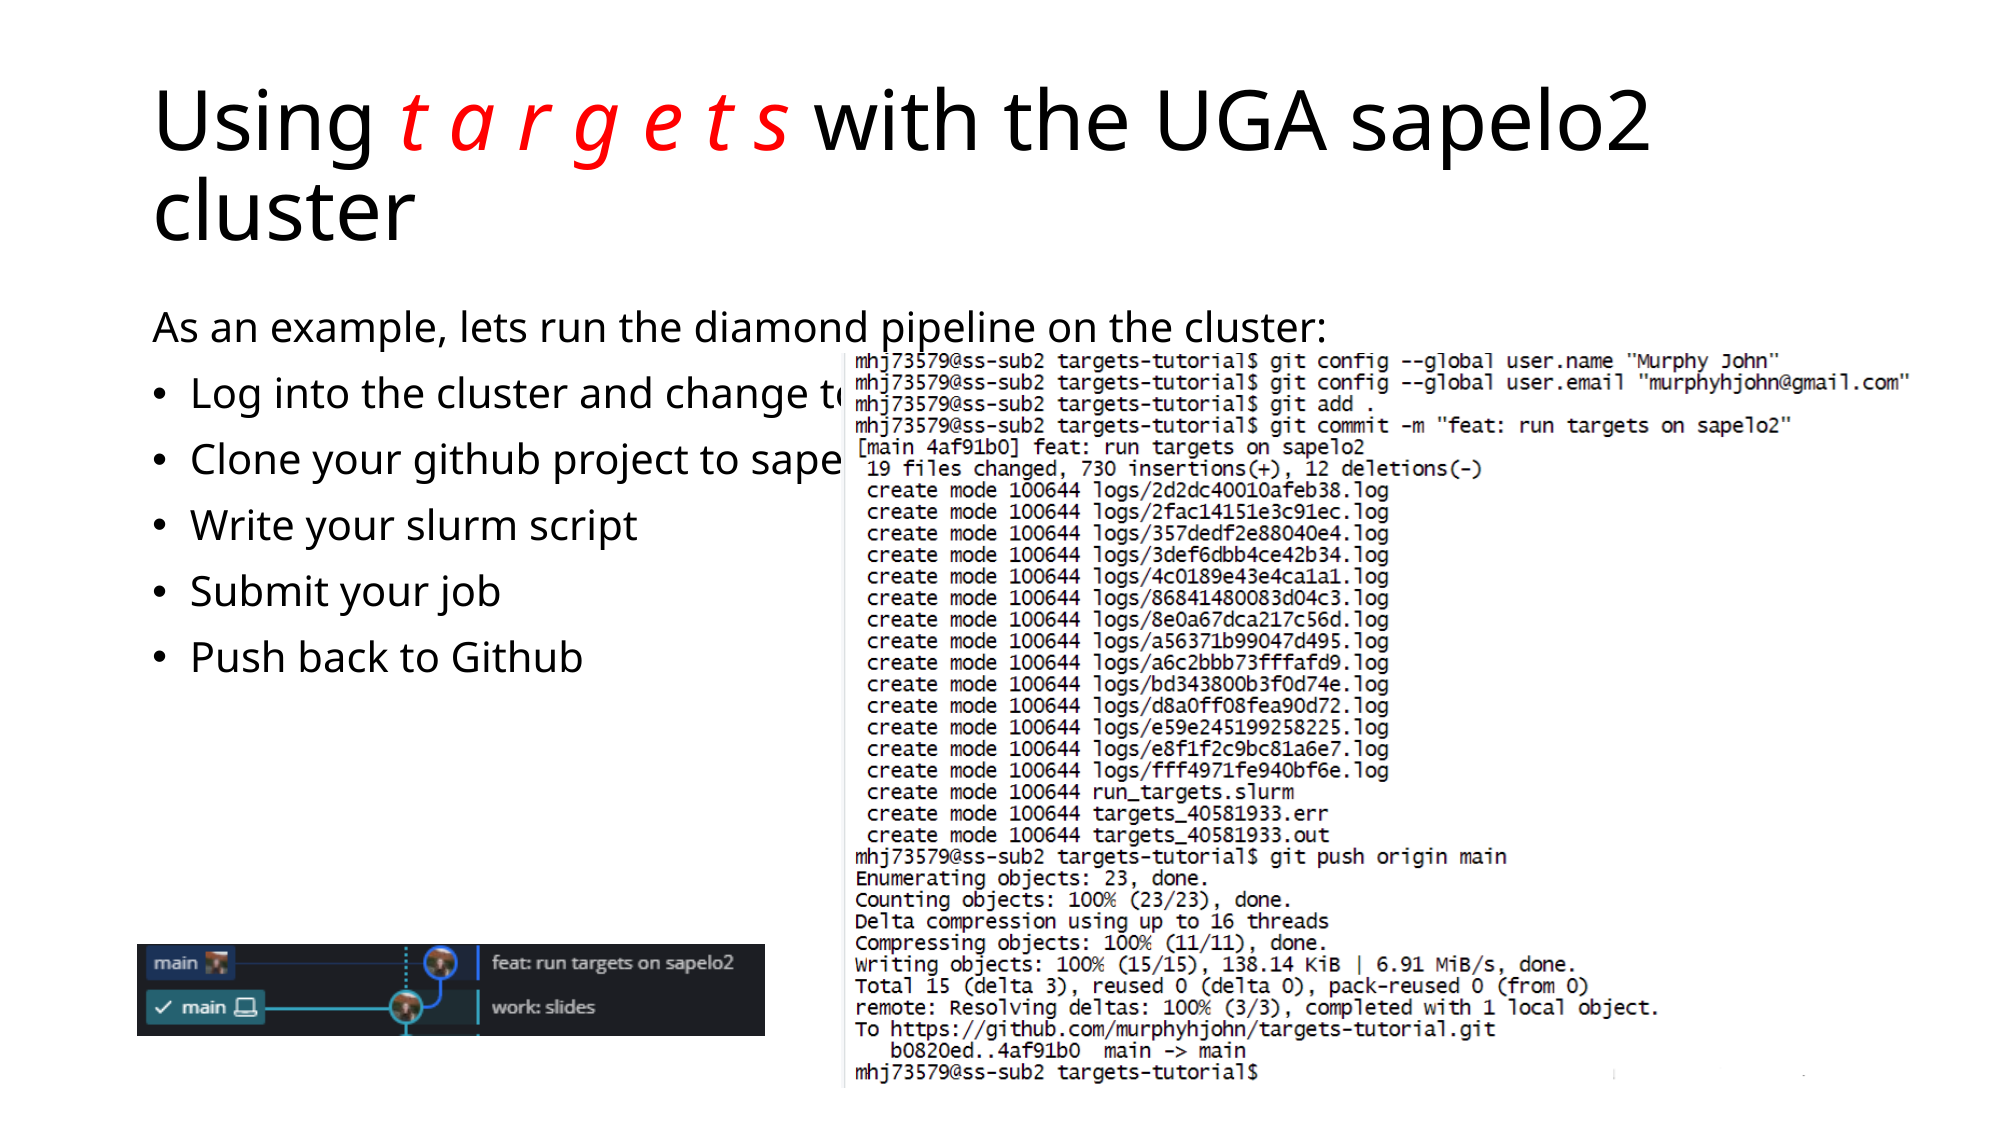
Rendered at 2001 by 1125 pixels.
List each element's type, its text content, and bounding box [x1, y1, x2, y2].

title Using t a r g e t s with the UGA sapelo2 cluster [137, 59, 1863, 278]
list As an example, lets run the diamond pipeline on the cluster: Log into the cluster and change to the scratch/ directory Clone your github project to sapelo2 (before logging in) Write your slurm script Submit your job Push back to Github [137, 299, 1863, 1014]
picture [136, 944, 765, 1036]
picture [841, 353, 1919, 1089]
